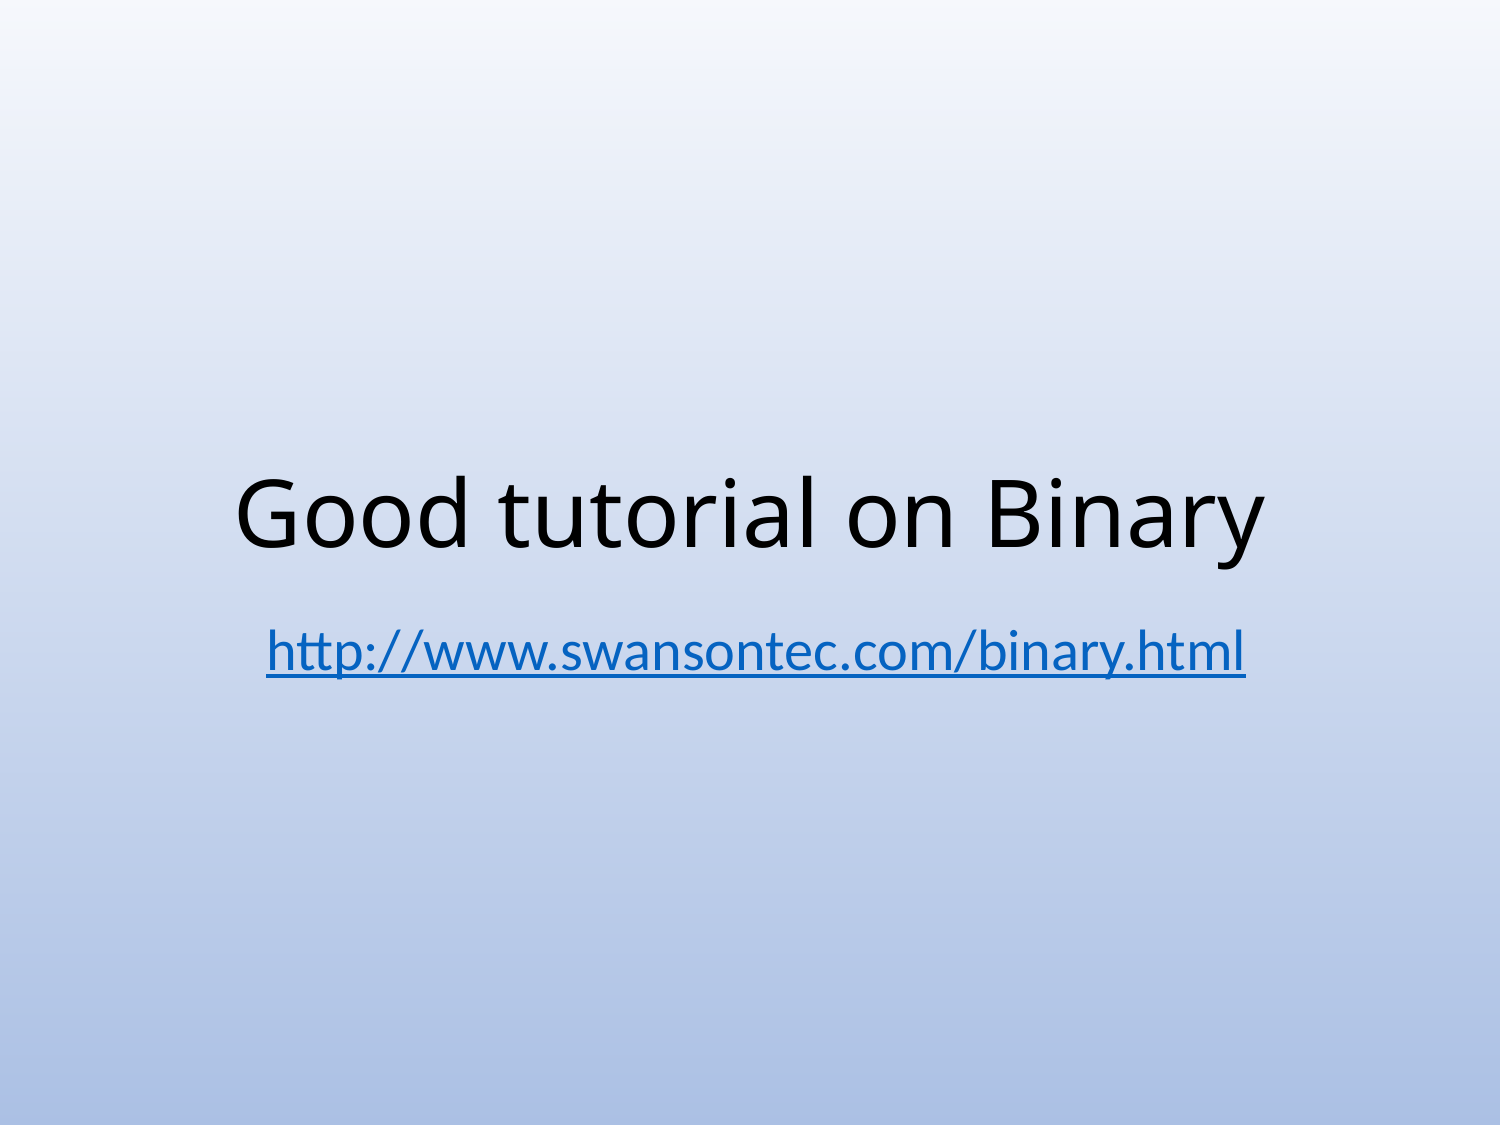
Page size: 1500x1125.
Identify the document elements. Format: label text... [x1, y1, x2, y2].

title Good tutorial on Binary [187, 184, 1313, 576]
subtitle http://www.swansontec.com/binary.html [187, 612, 1325, 900]
